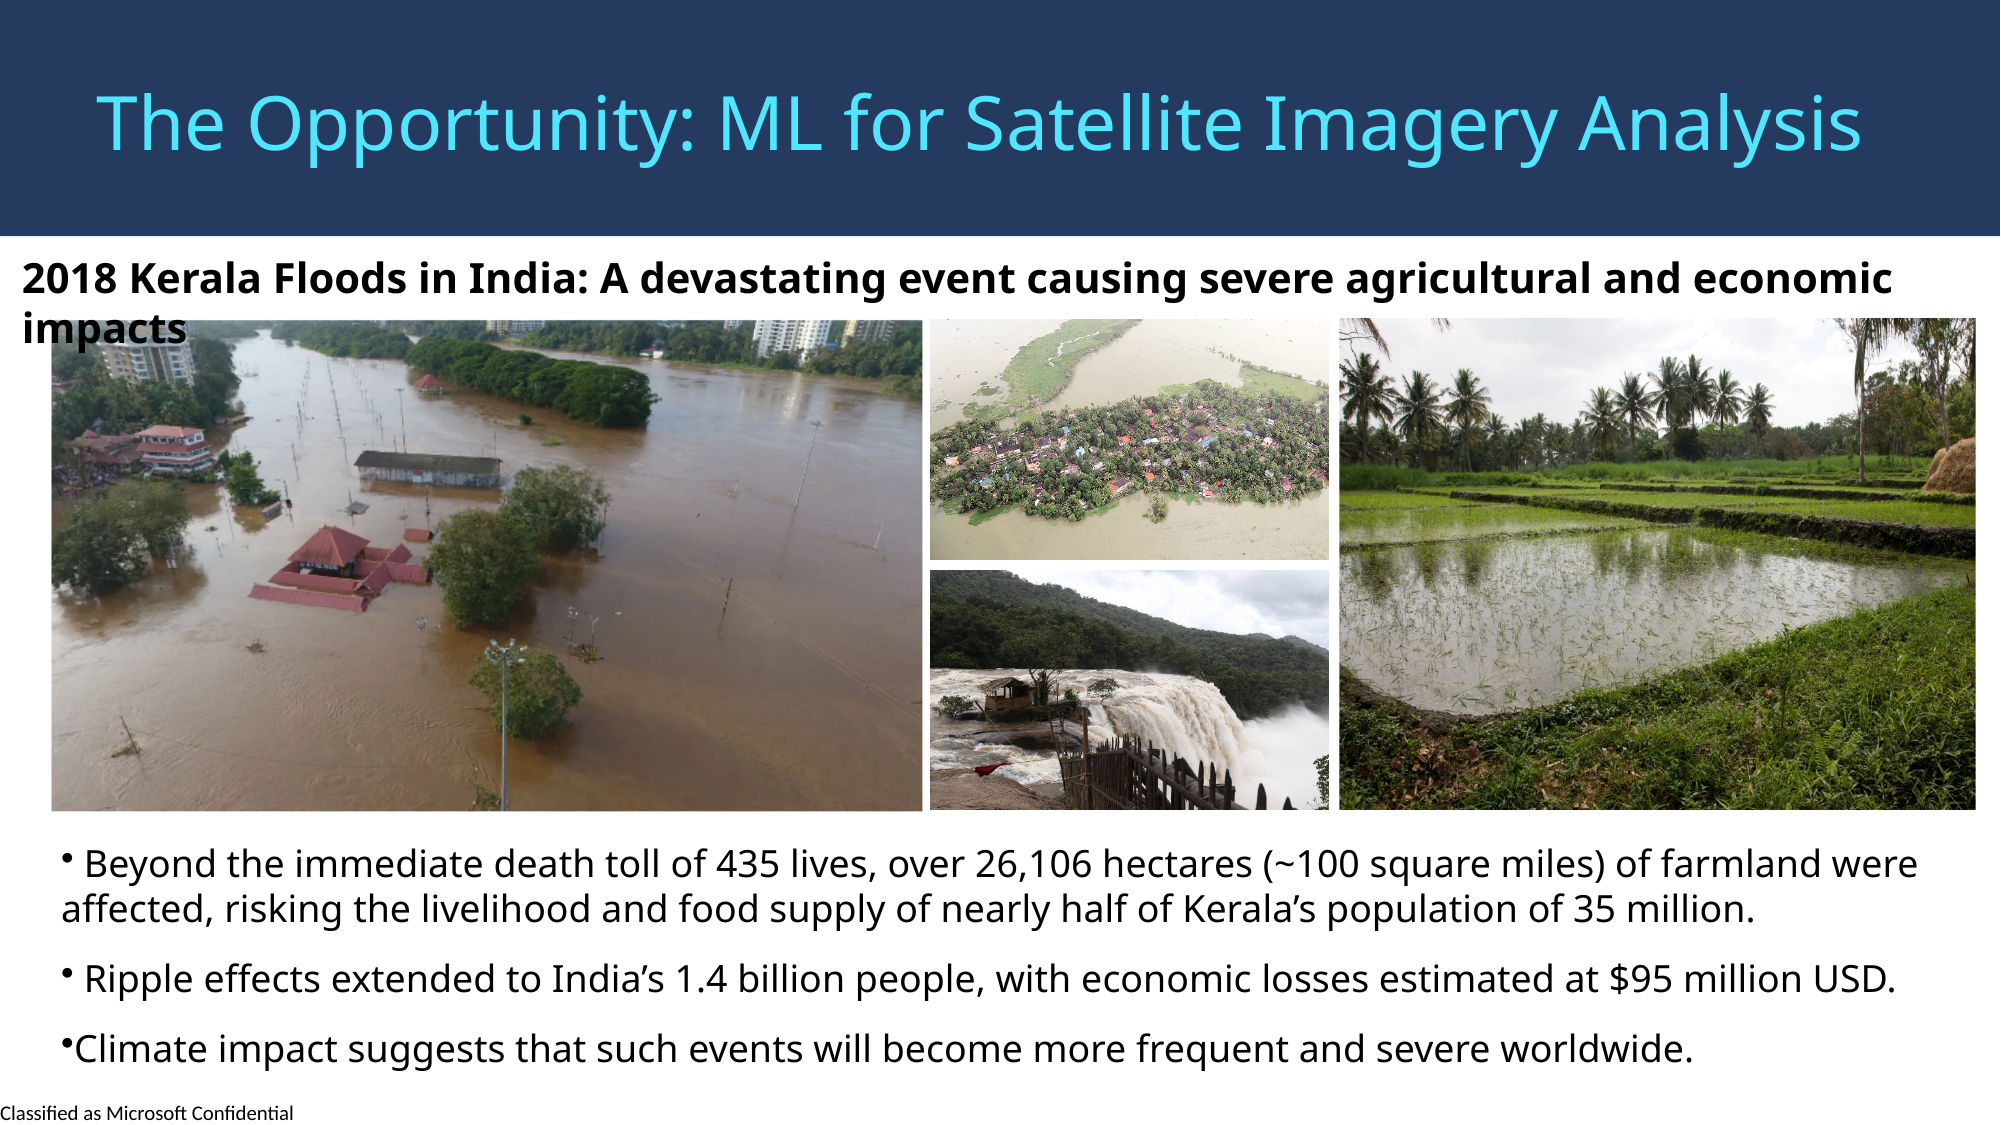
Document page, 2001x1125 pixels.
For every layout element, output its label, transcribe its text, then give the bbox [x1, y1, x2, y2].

text_box Beyond the immediate death toll of 435 lives, over 26,106 hectares (~100 square miles) of farmland were affected, risking the livelihood and food supply of nearly half of Kerala’s population of 35 million. Ripple effects extended to India’s 1.4 billion people, with economic losses estimated at $95 million USD. Climate impact suggests that such events will become more frequent and severe worldwide. [45, 810, 1939, 1078]
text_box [930, 318, 1977, 810]
text_box 2018 Kerala Floods in India: A devastating event causing severe agricultural and economic impacts [21, 252, 2000, 403]
text_box The Opportunity: ML for Satellite Imagery Analysis [96, 75, 1904, 166]
picture [14, 292, 947, 821]
